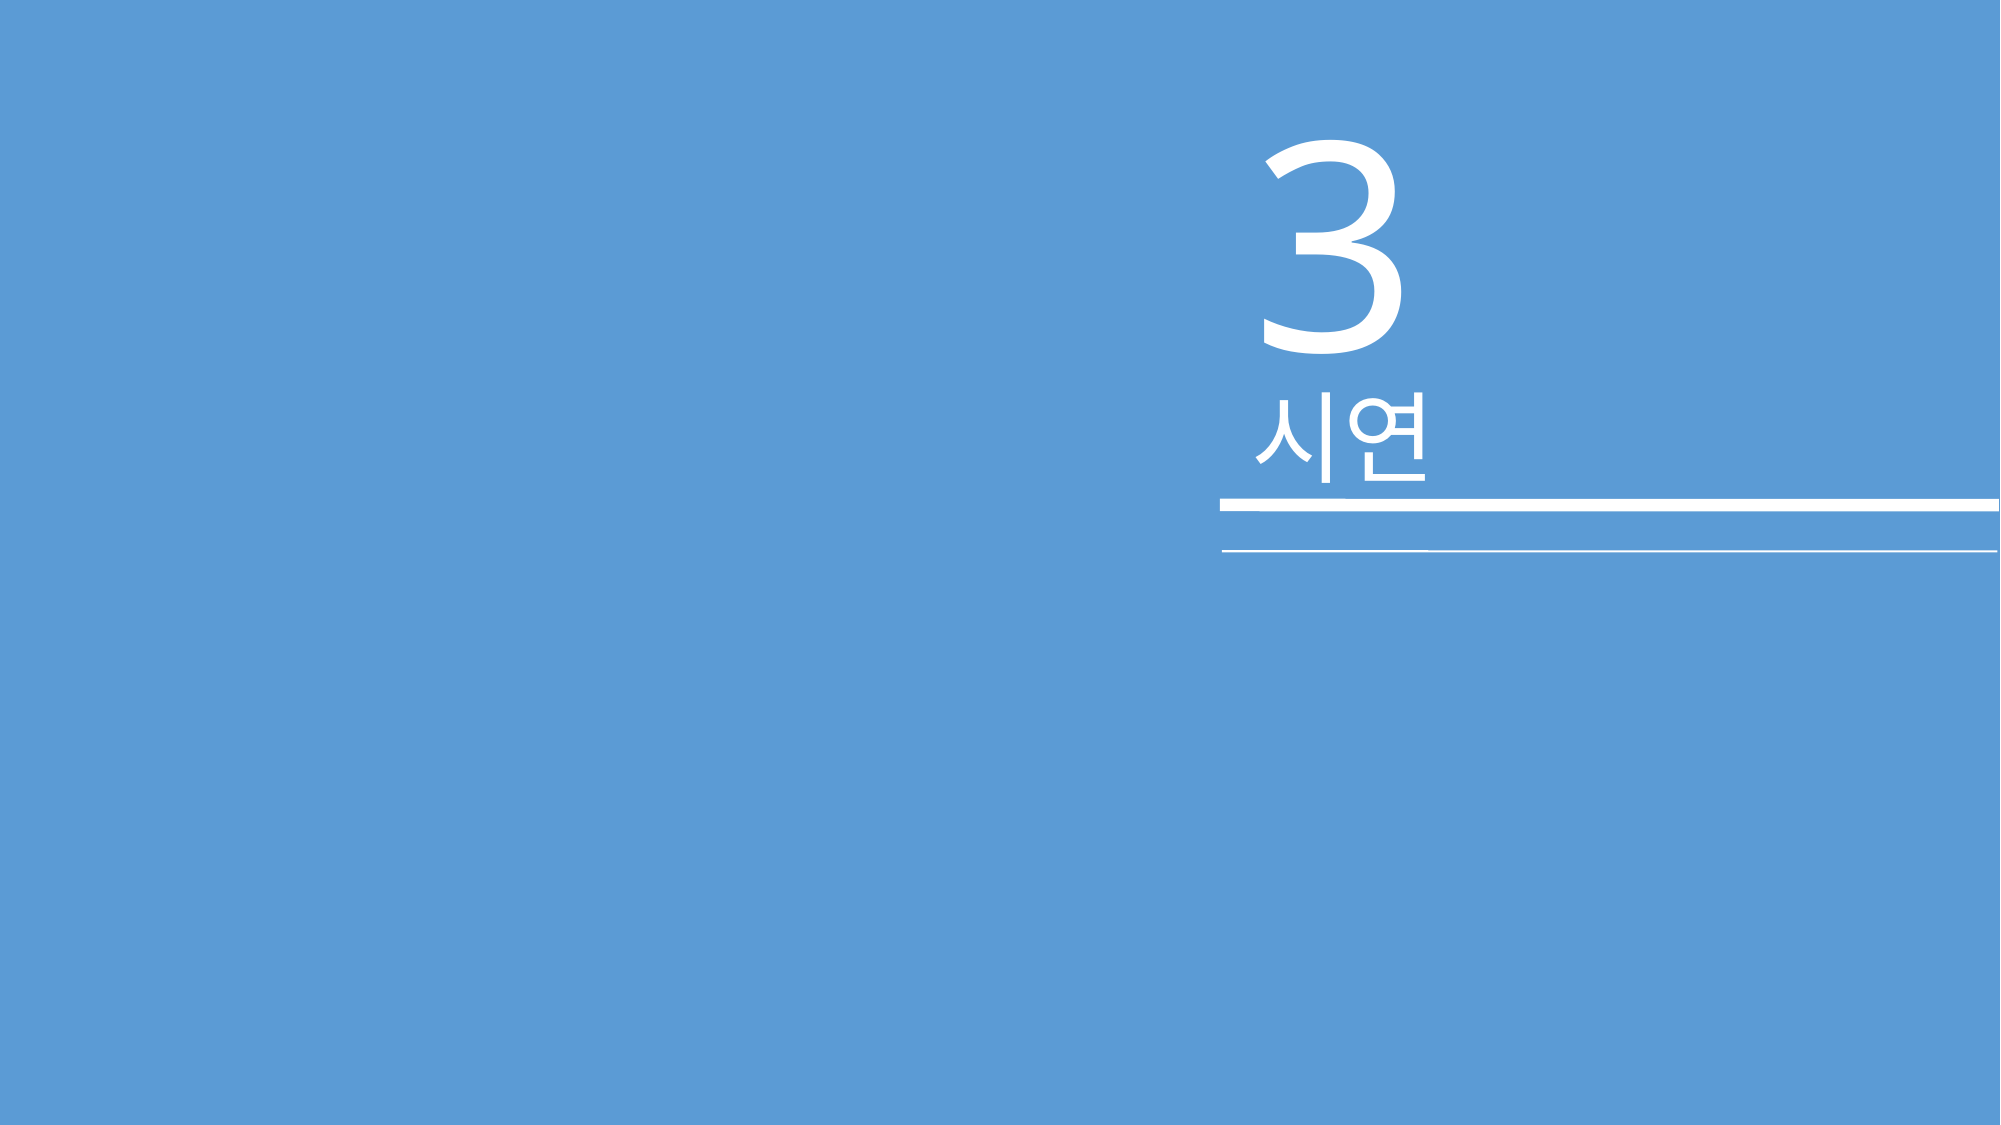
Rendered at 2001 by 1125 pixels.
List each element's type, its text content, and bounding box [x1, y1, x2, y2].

text_box 시연 [1236, 367, 1748, 498]
title 3 [1236, 102, 1417, 367]
